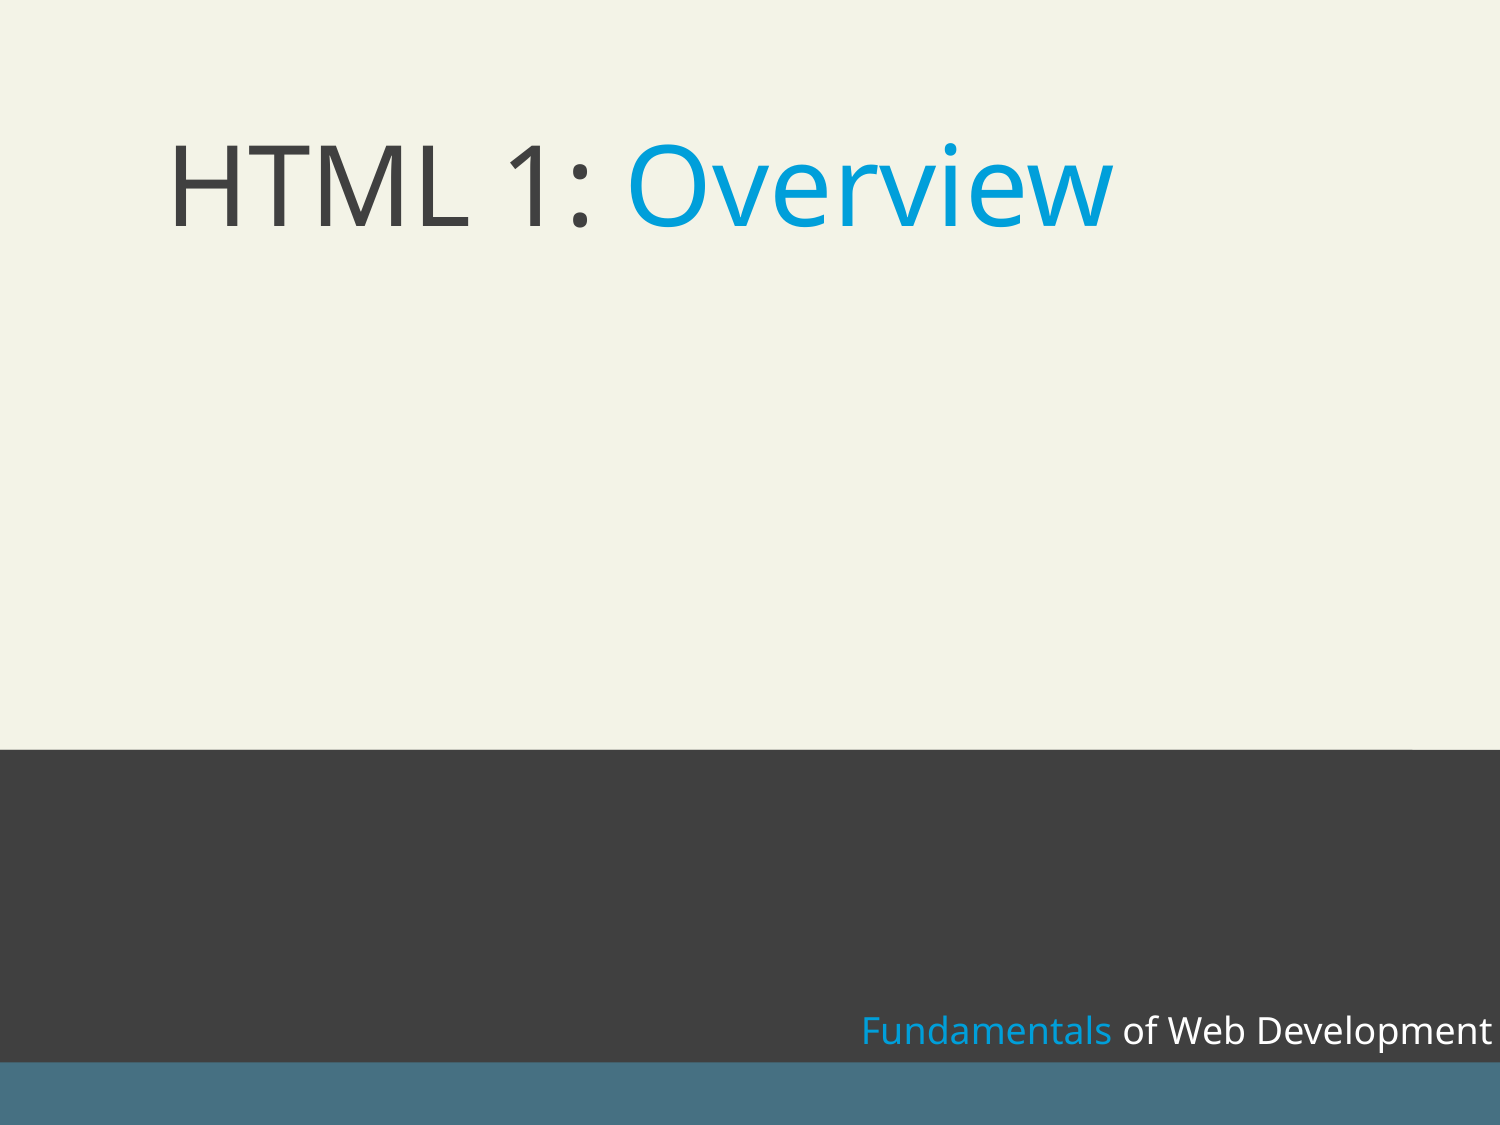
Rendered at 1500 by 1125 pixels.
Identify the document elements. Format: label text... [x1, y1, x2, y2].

title HTML 1: Overview [150, 112, 1350, 575]
